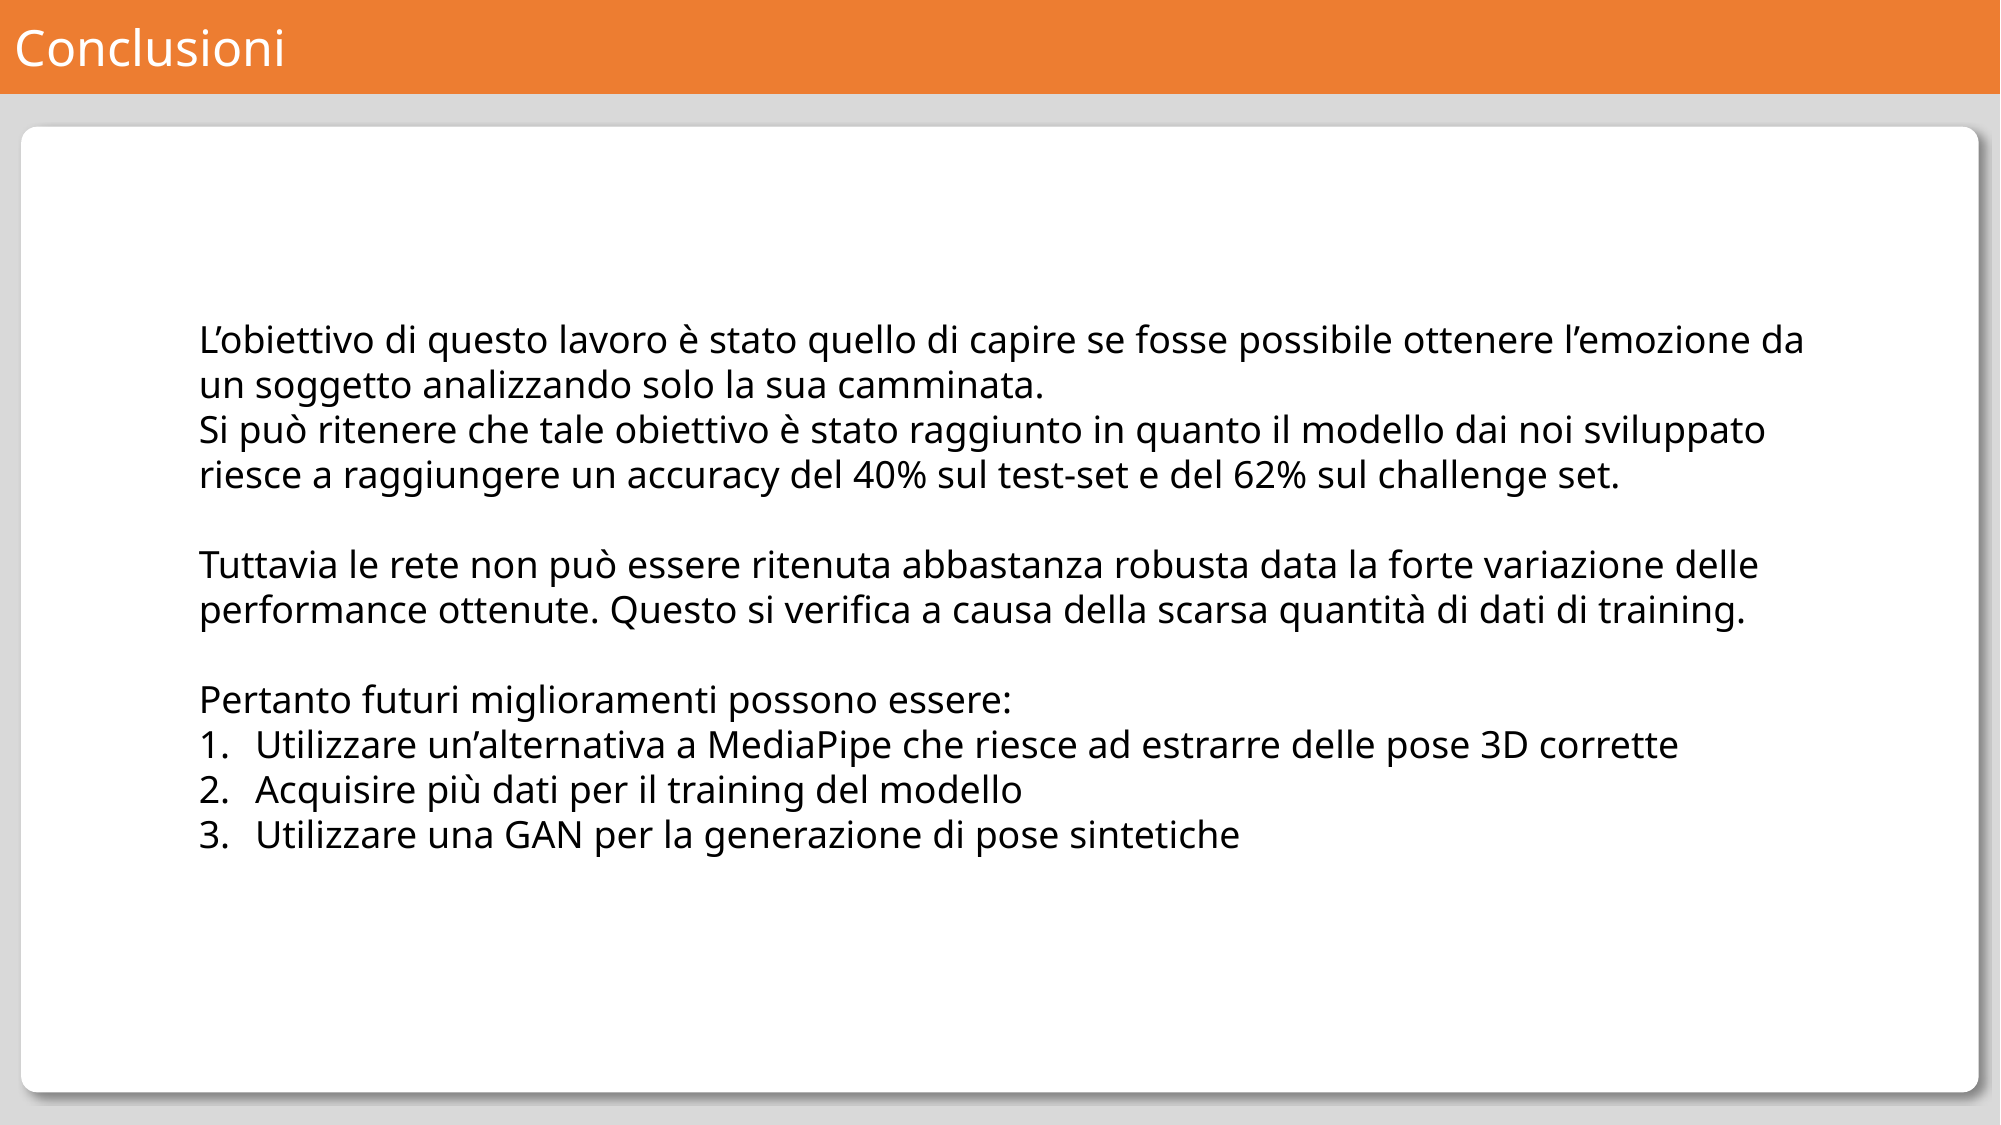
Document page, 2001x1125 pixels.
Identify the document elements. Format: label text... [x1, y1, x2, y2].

text_box [21, 126, 1979, 1093]
text_box L’obiettivo di questo lavoro è stato quello di capire se fosse possibile ottenere l’emozione da un soggetto analizzando solo la sua camminata. Si può ritenere che tale obiettivo è stato raggiunto in quanto il modello dai noi sviluppato riesce a raggiungere un accuracy del 40% sul test-set e del 62% sul challenge set. Tuttavia le rete non può essere ritenuta abbastanza robusta data la forte variazione delle performance ottenute. Questo si verifica a causa della scarsa quantità di dati di training. Pertanto futuri miglioramenti possono essere: Utilizzare un’alternativa a MediaPipe che riesce ad estrarre delle pose 3D corrette Acquisire più dati per il training del modello Utilizzare una GAN per la generazione di pose sintetiche [184, 308, 1858, 864]
text_box Conclusioni [0, 8, 1392, 84]
text_box [0, 0, 2000, 94]
